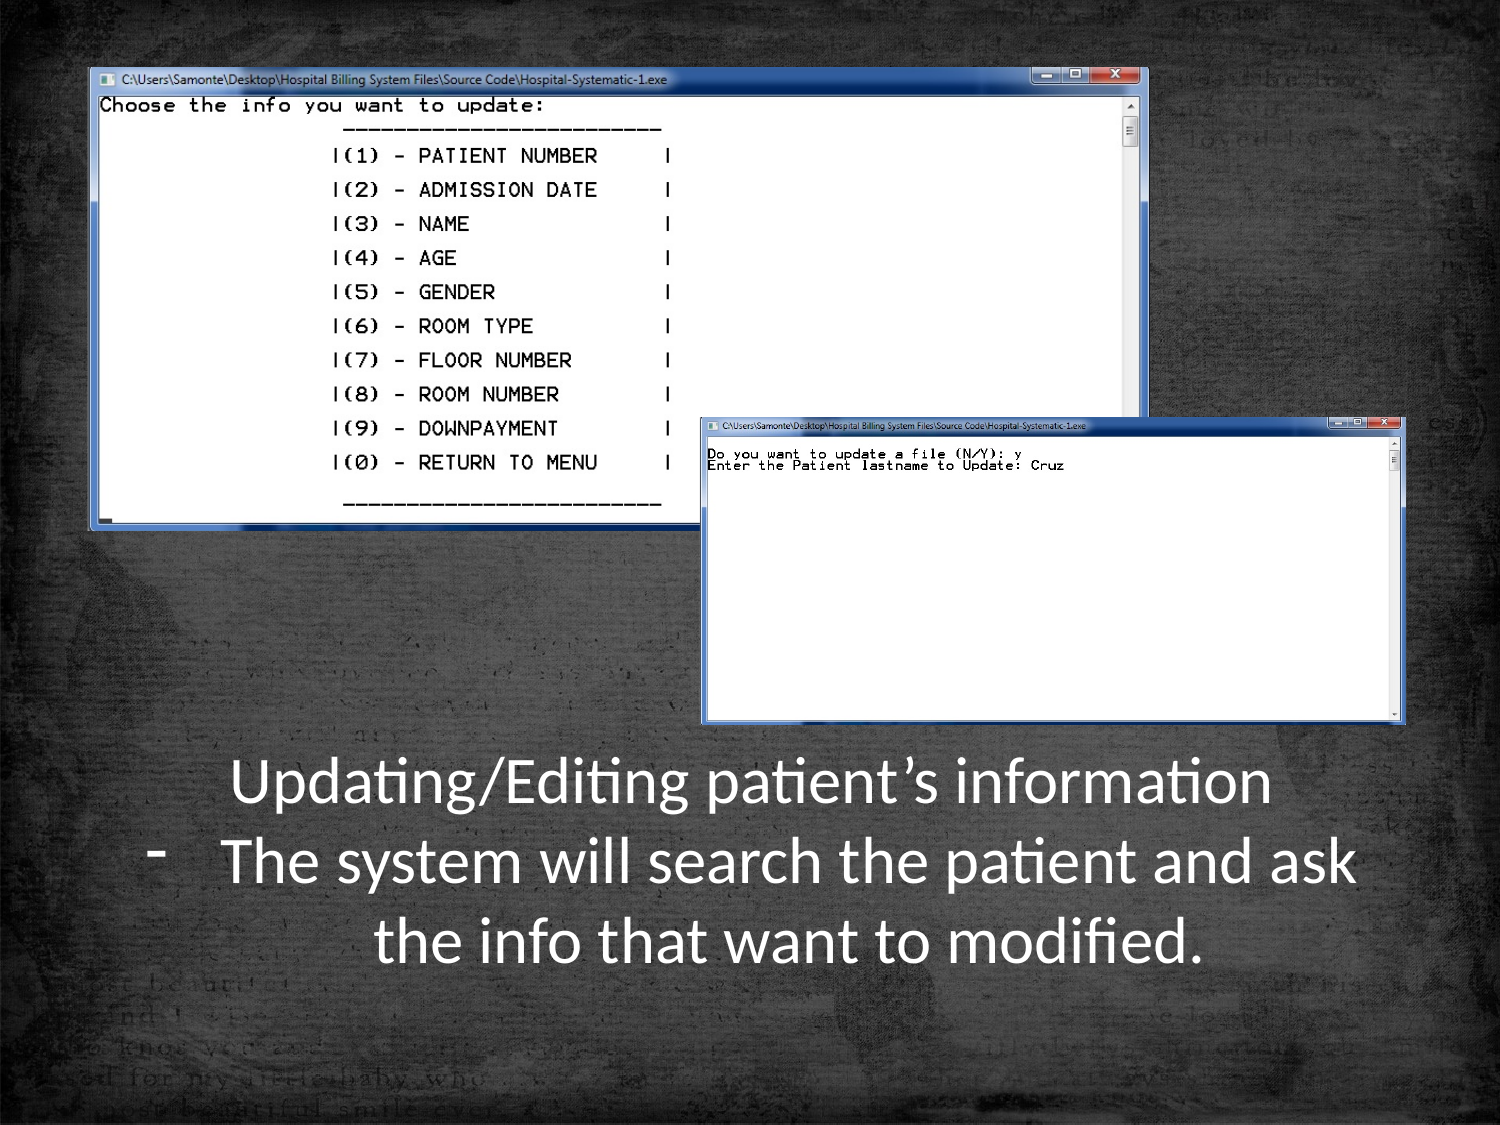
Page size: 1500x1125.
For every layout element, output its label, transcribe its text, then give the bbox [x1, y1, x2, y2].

picture [0, 0, 1500, 1125]
text_box Updating/Editing patient’s information The system will search the patient and ask the info that want to modified. [83, 729, 1421, 985]
